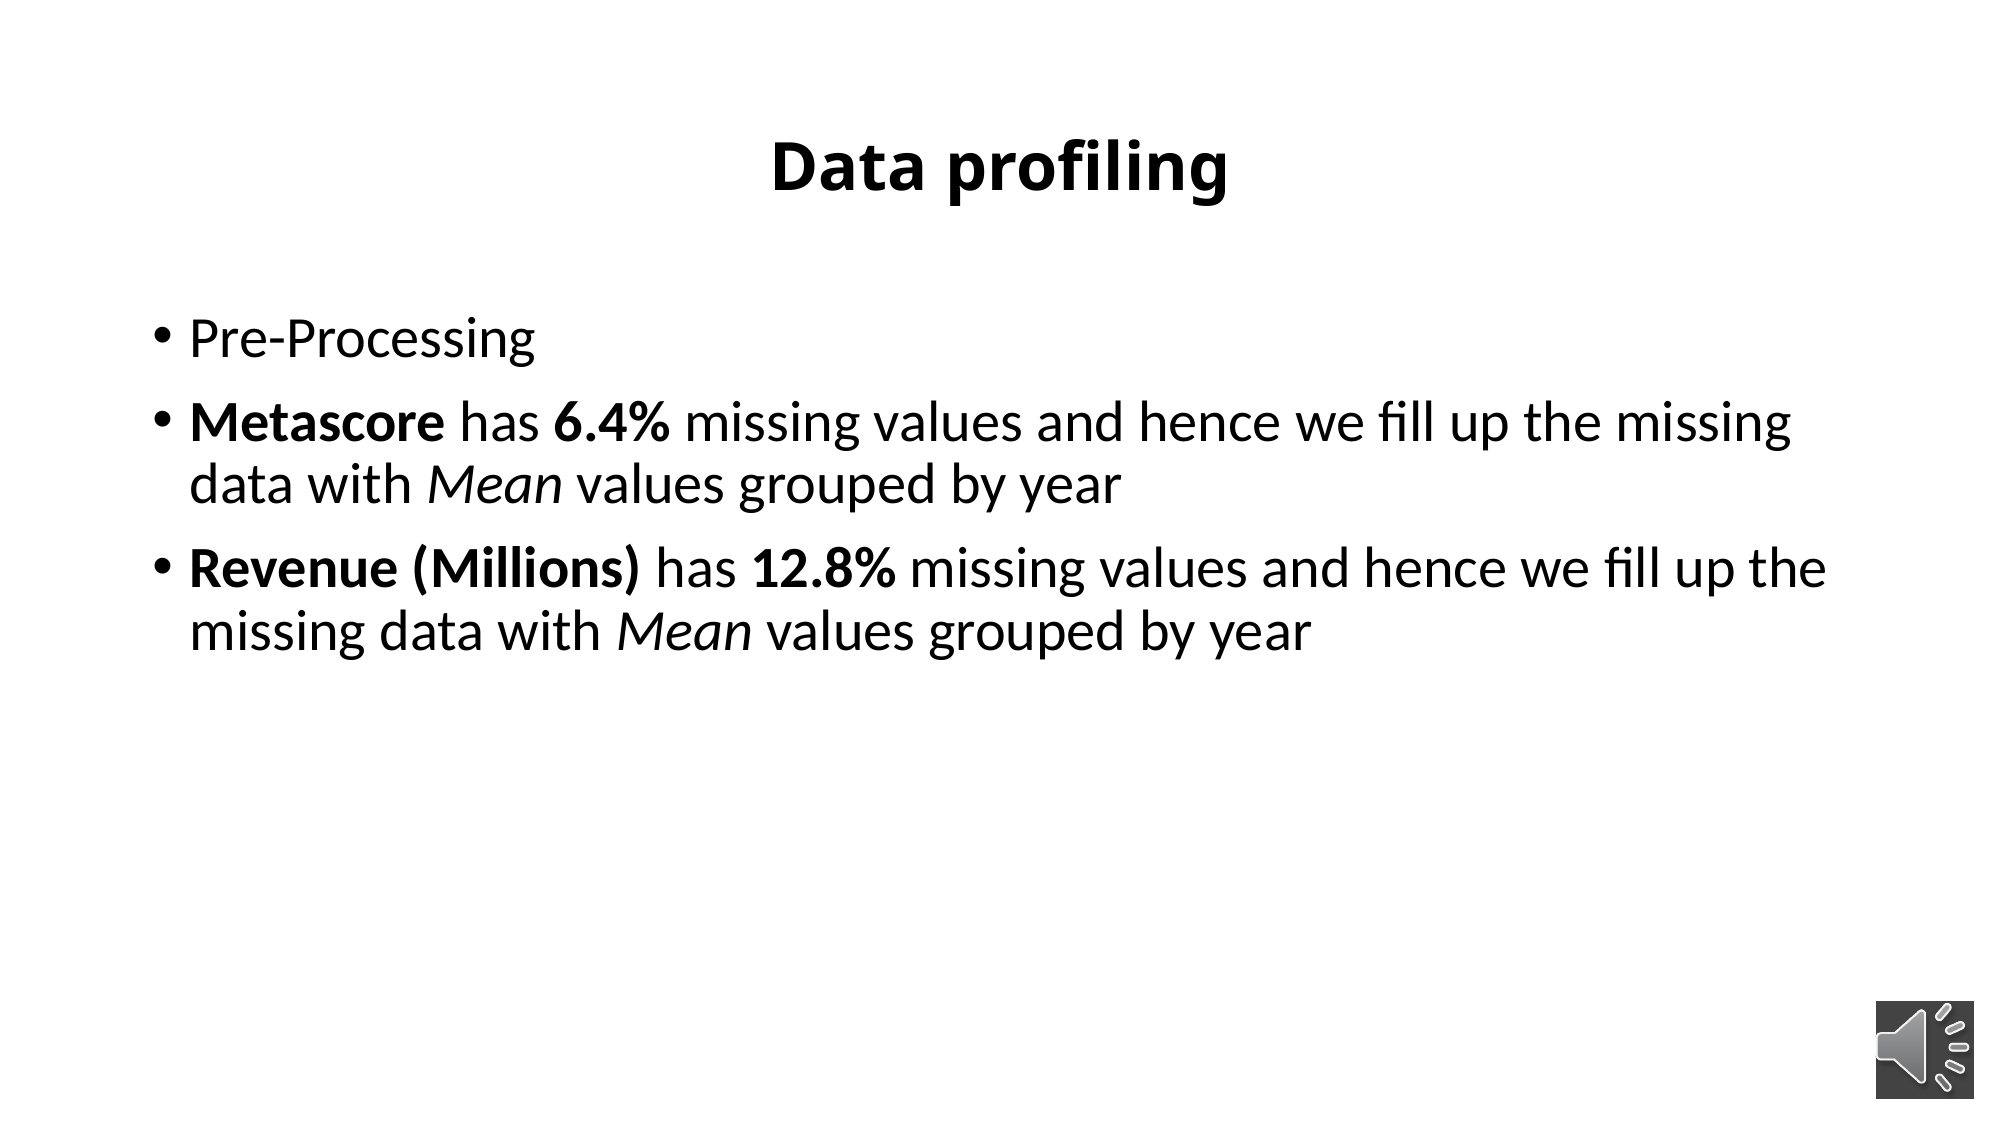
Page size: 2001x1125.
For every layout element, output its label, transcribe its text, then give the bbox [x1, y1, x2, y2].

list Pre-Processing Metascore has 6.4% missing values and hence we fill up the missing data with Mean values grouped by year Revenue (Millions) has 12.8% missing values and hence we fill up the missing data with Mean values grouped by year [137, 299, 1863, 1014]
picture [1874, 999, 1975, 1100]
title Data profiling [137, 59, 1863, 278]
